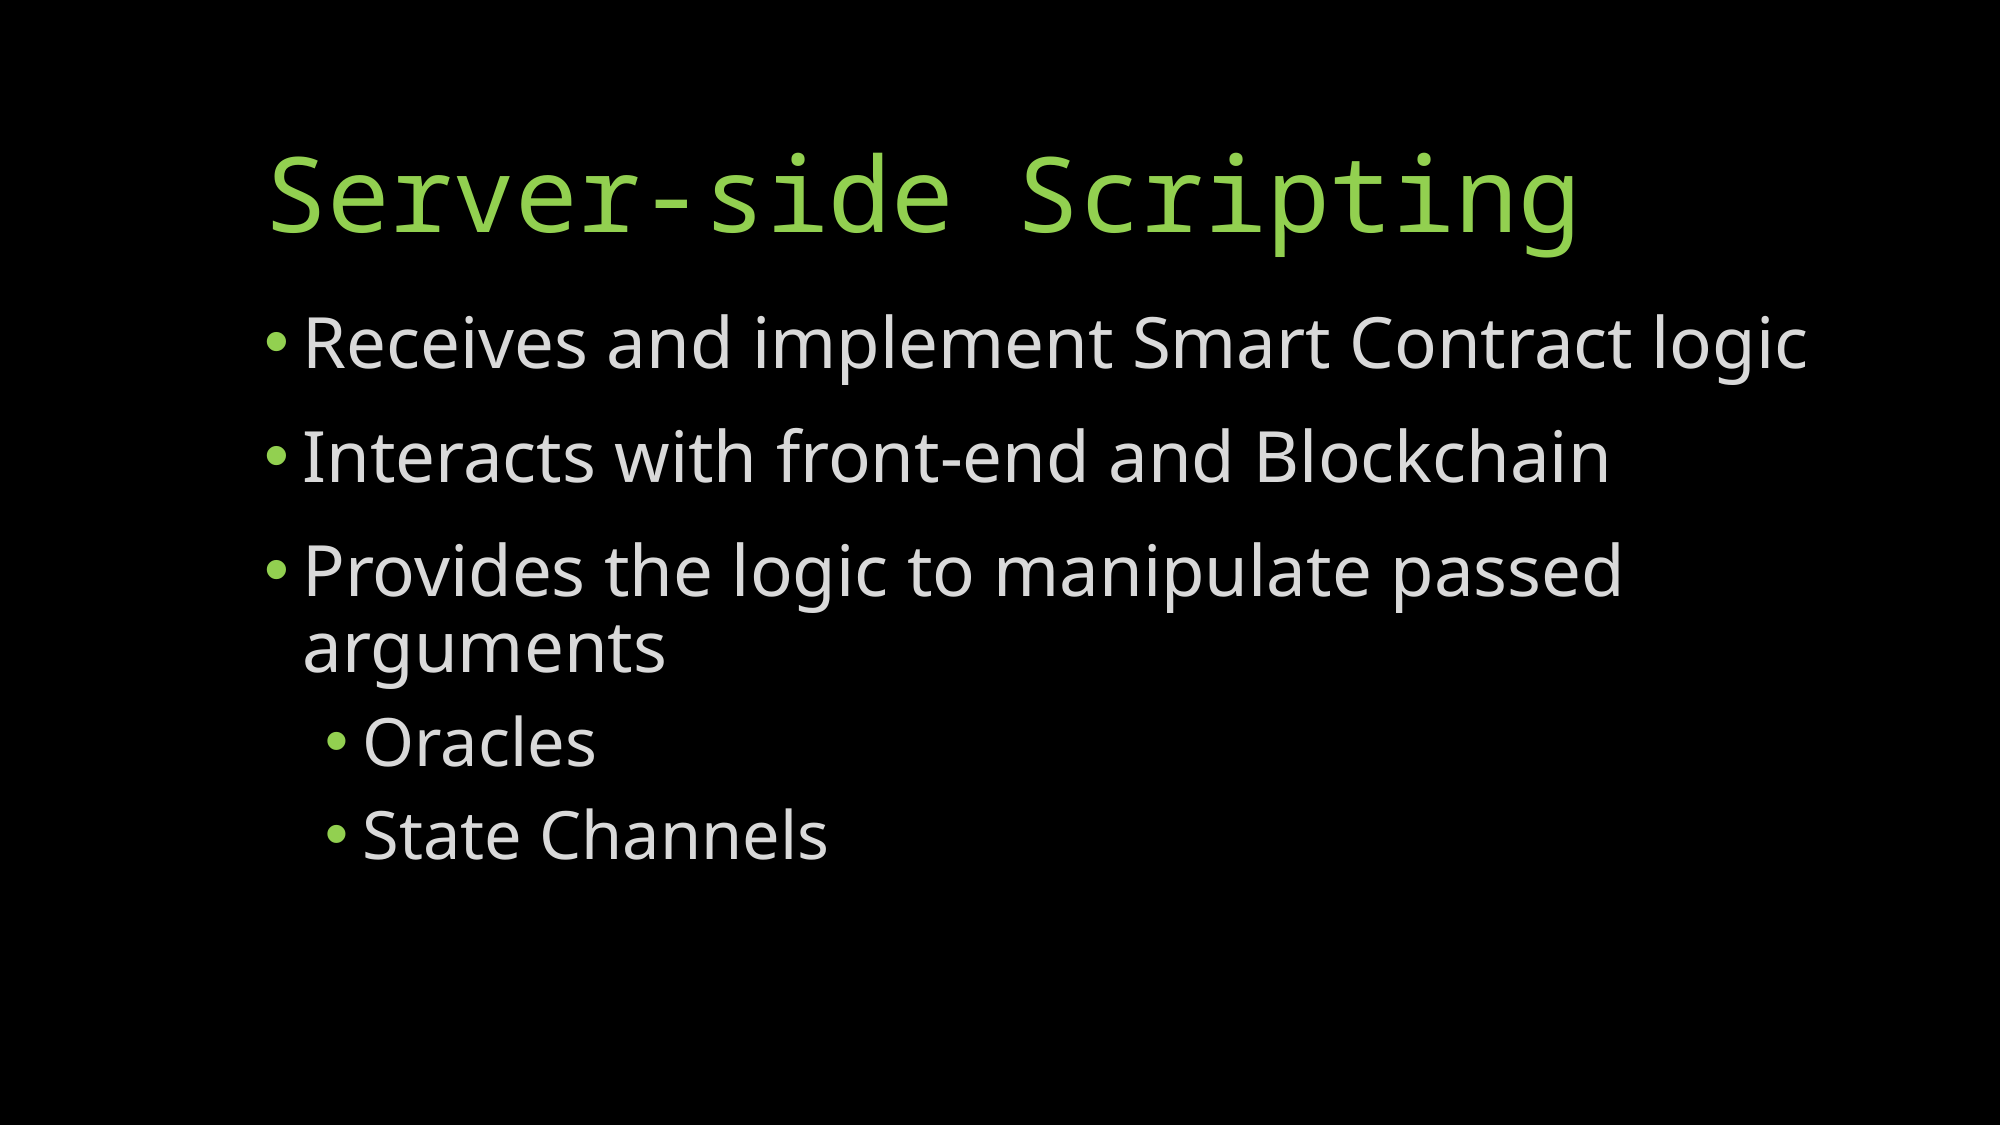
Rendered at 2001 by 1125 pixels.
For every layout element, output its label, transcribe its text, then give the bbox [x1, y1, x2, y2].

title Server-side Scripting [249, 75, 1750, 263]
list Receives and implement Smart Contract logic Interacts with front-end and Blockchain Provides the logic to manipulate passed arguments Oracles State Channels [249, 299, 1938, 1000]
